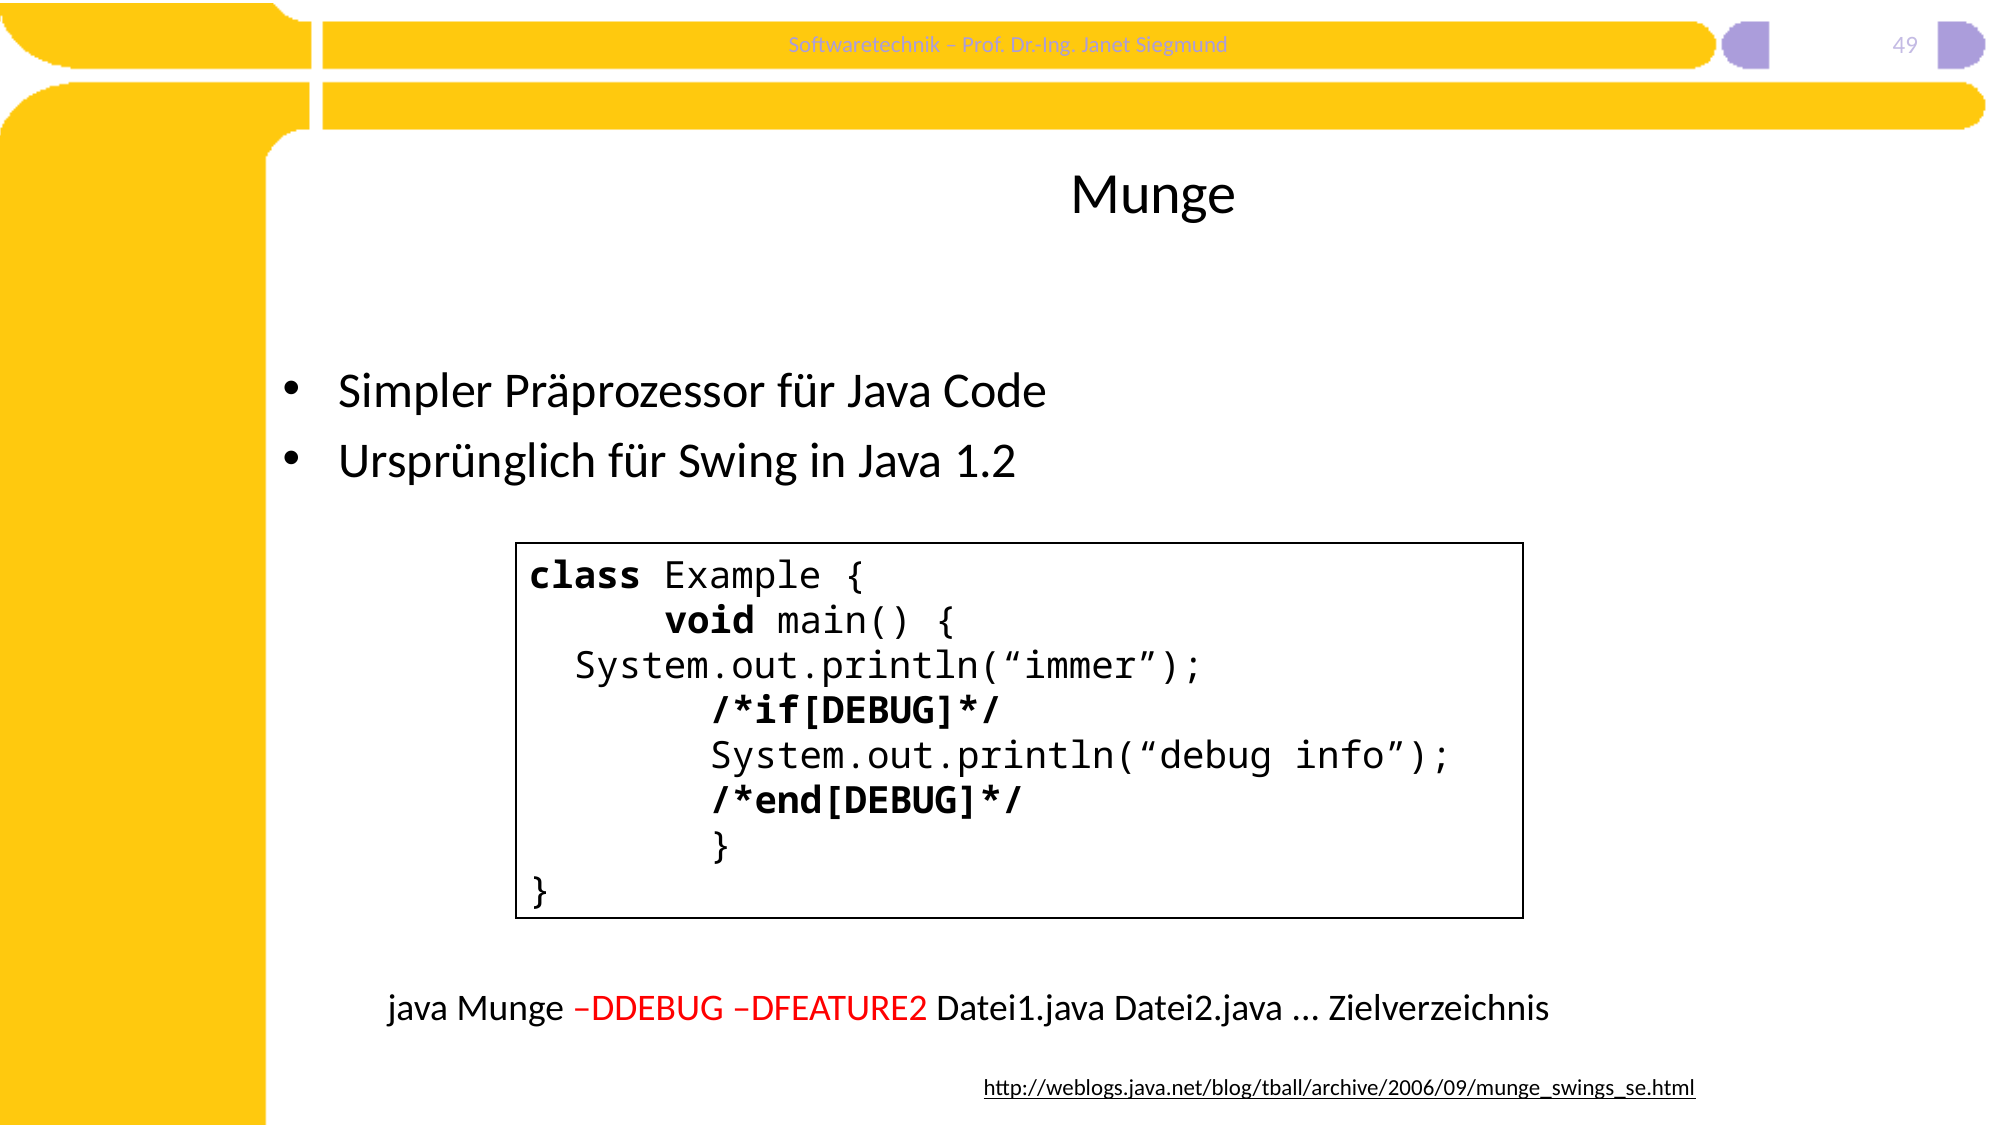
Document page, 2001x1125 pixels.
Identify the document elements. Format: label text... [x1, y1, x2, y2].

slide_number 49 [1767, 20, 1934, 67]
title Munge [350, 137, 1957, 243]
text_box http://weblogs.java.net/blog/tball/archive/2006/09/munge_swings_se.html [970, 1066, 1711, 1108]
text_box class Example { void main() { System.out.println(“immer”); /*if[DEBUG]*/ System.out.println(“debug info”); /*end[DEBUG]*/ } } [515, 543, 1523, 919]
text_box java Munge –DDEBUG –DFEATURE2 Datei1.java Datei2.java ... Zielverzeichnis [373, 975, 1565, 1035]
picture [0, 3, 1999, 1125]
list Simpler Präprozessor für Java Code Ursprünglich für Swing in Java 1.2 [267, 349, 1993, 1104]
